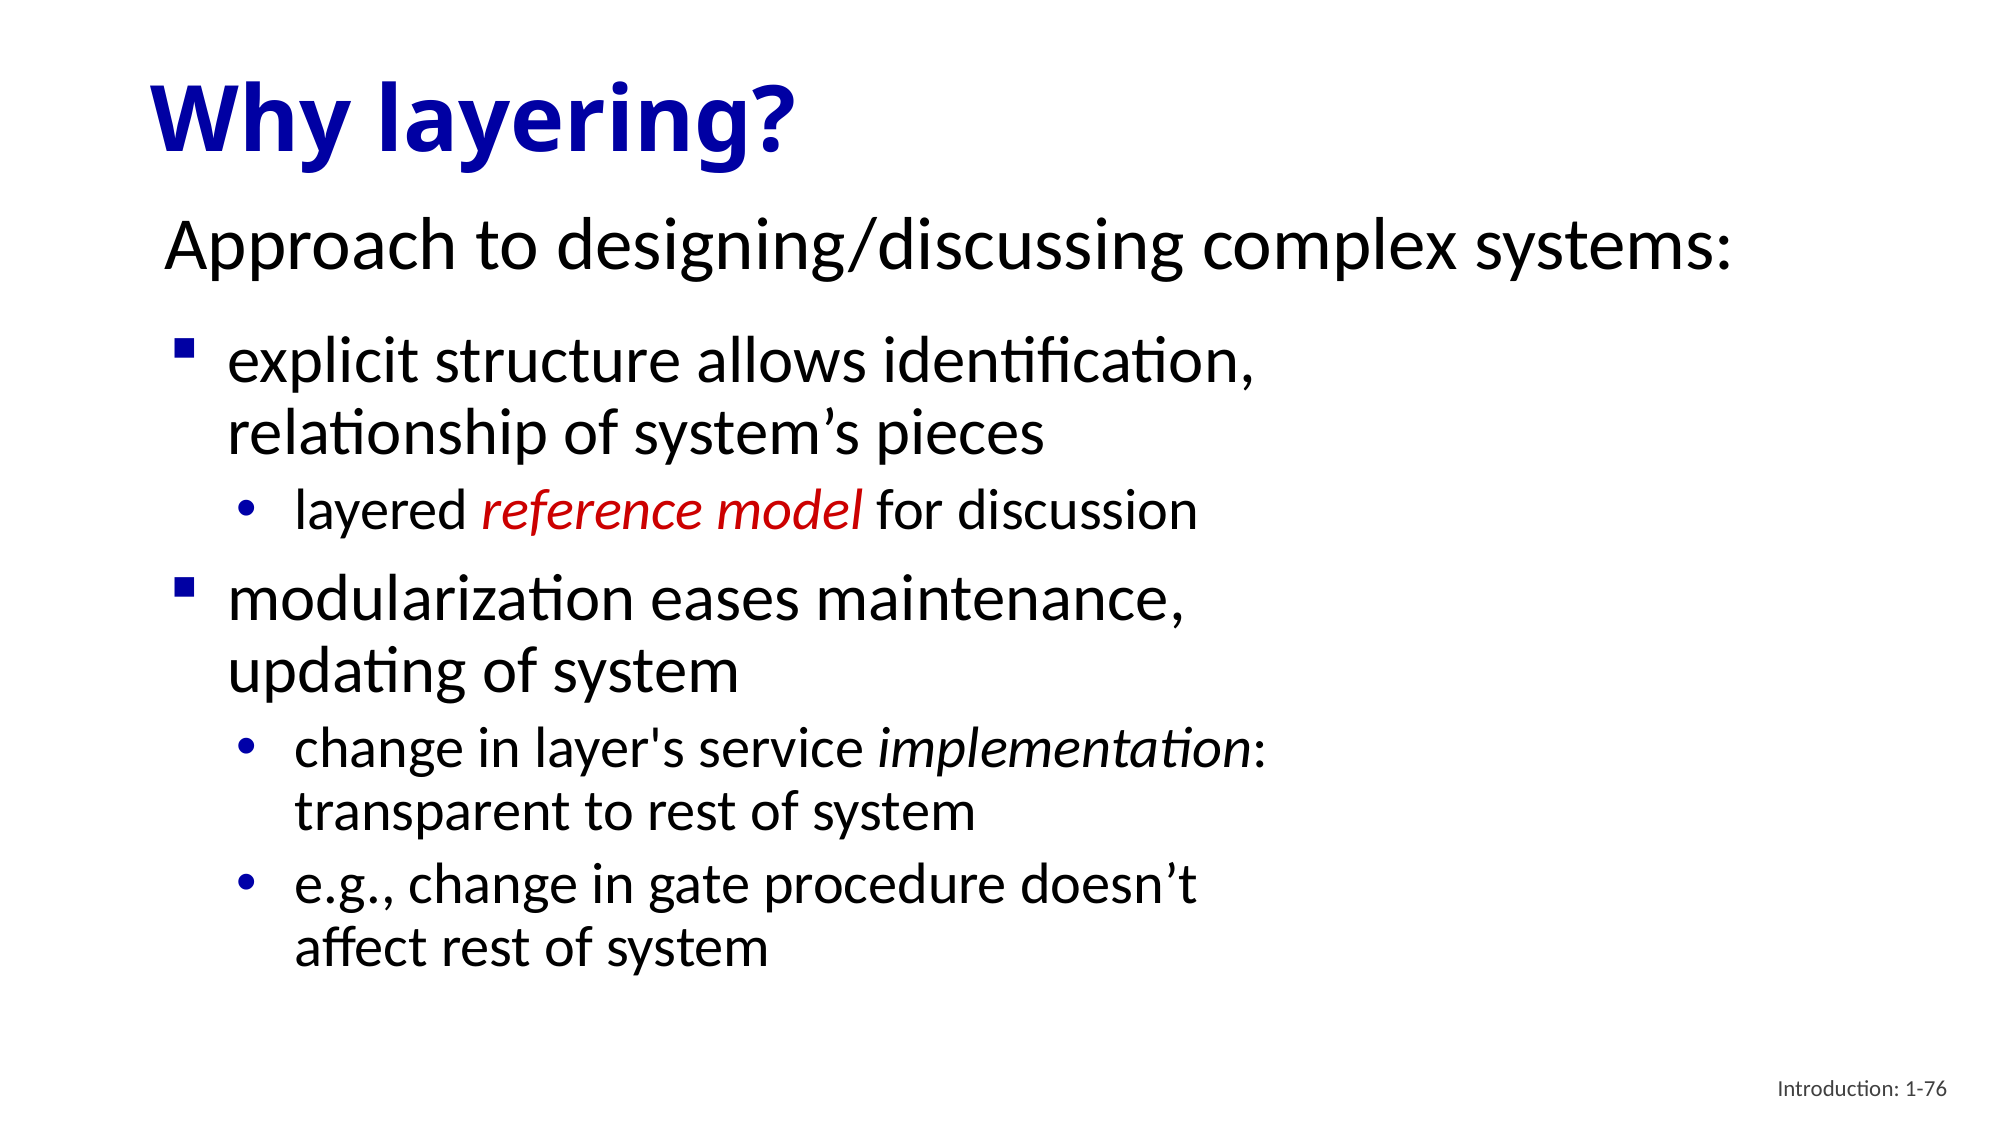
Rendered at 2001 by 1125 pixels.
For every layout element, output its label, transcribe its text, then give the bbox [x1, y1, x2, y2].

text_box explicit structure allows identification, relationship of system’s pieces layered reference model for discussion modularization eases maintenance, updating of system change in layer's service implementation: transparent to rest of system e.g., change in gate procedure doesn’t affect rest of system [118, 317, 1338, 1031]
slide_number Introduction: 1-76 [1512, 1056, 1963, 1117]
text_box Approach to designing/discussing complex systems: [127, 197, 1795, 1005]
title Why layering? [135, 47, 1861, 195]
